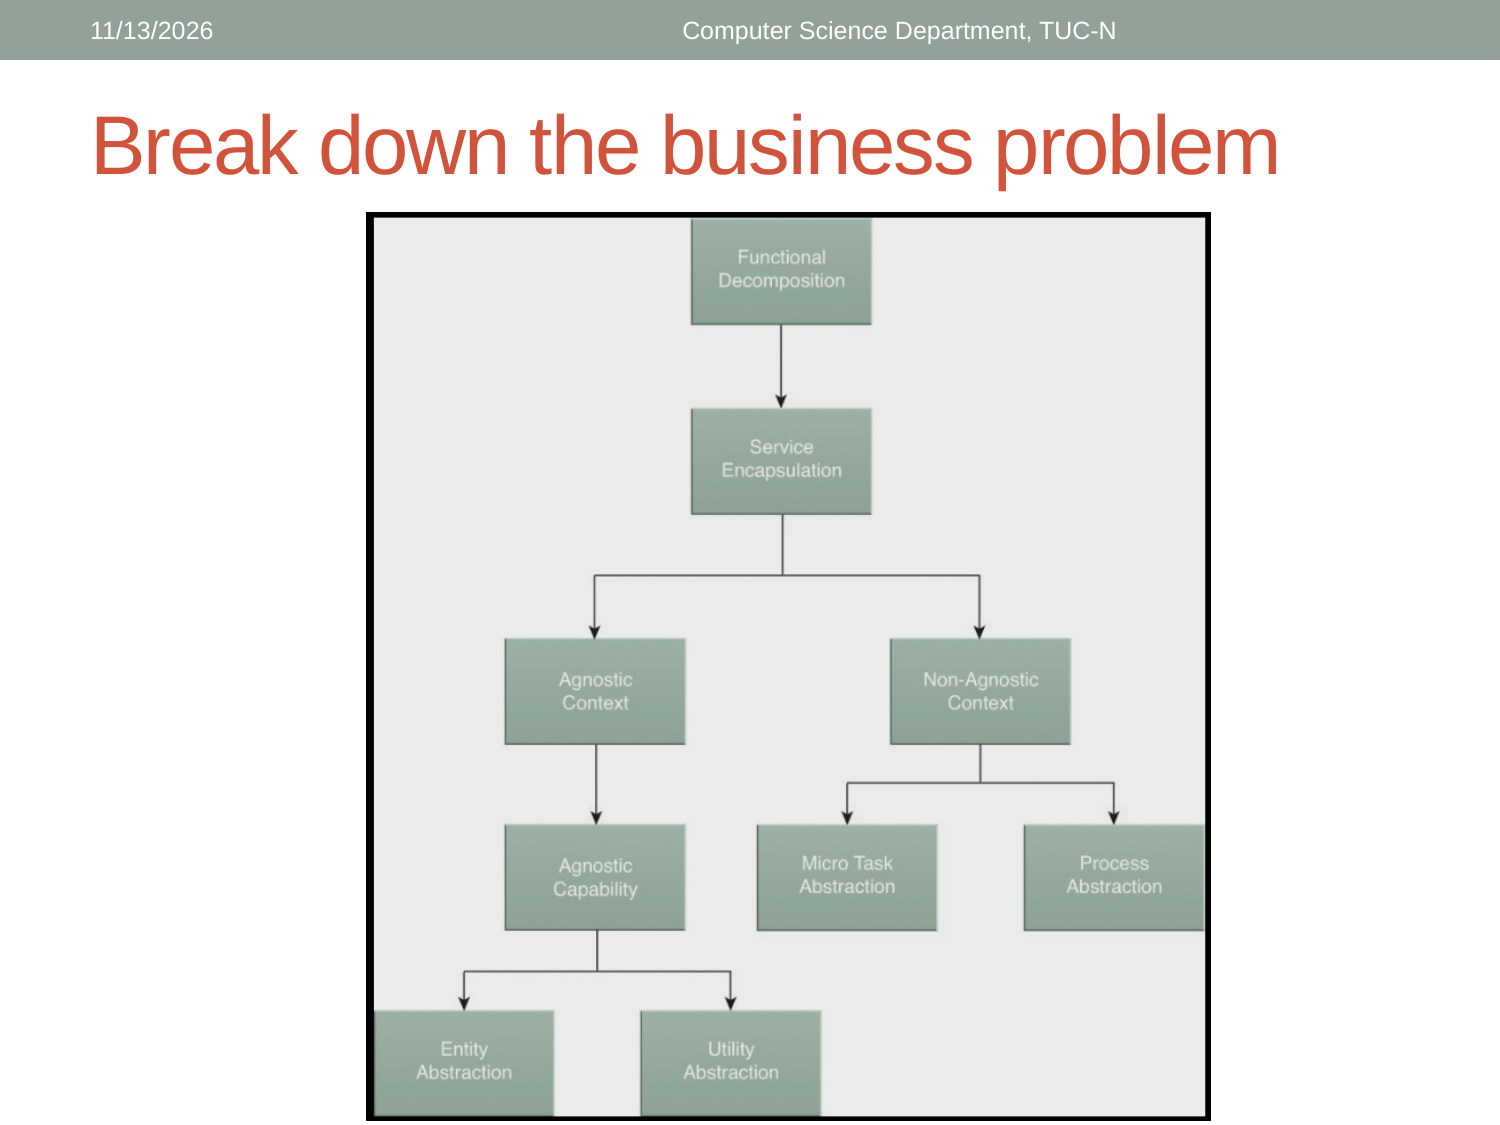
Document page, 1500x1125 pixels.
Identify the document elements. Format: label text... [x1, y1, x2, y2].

footer Computer Science Department, TUC-N [562, 3, 1238, 57]
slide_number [75, 3, 550, 57]
picture [366, 212, 1211, 1122]
title Break down the business problem [75, 59, 1425, 223]
